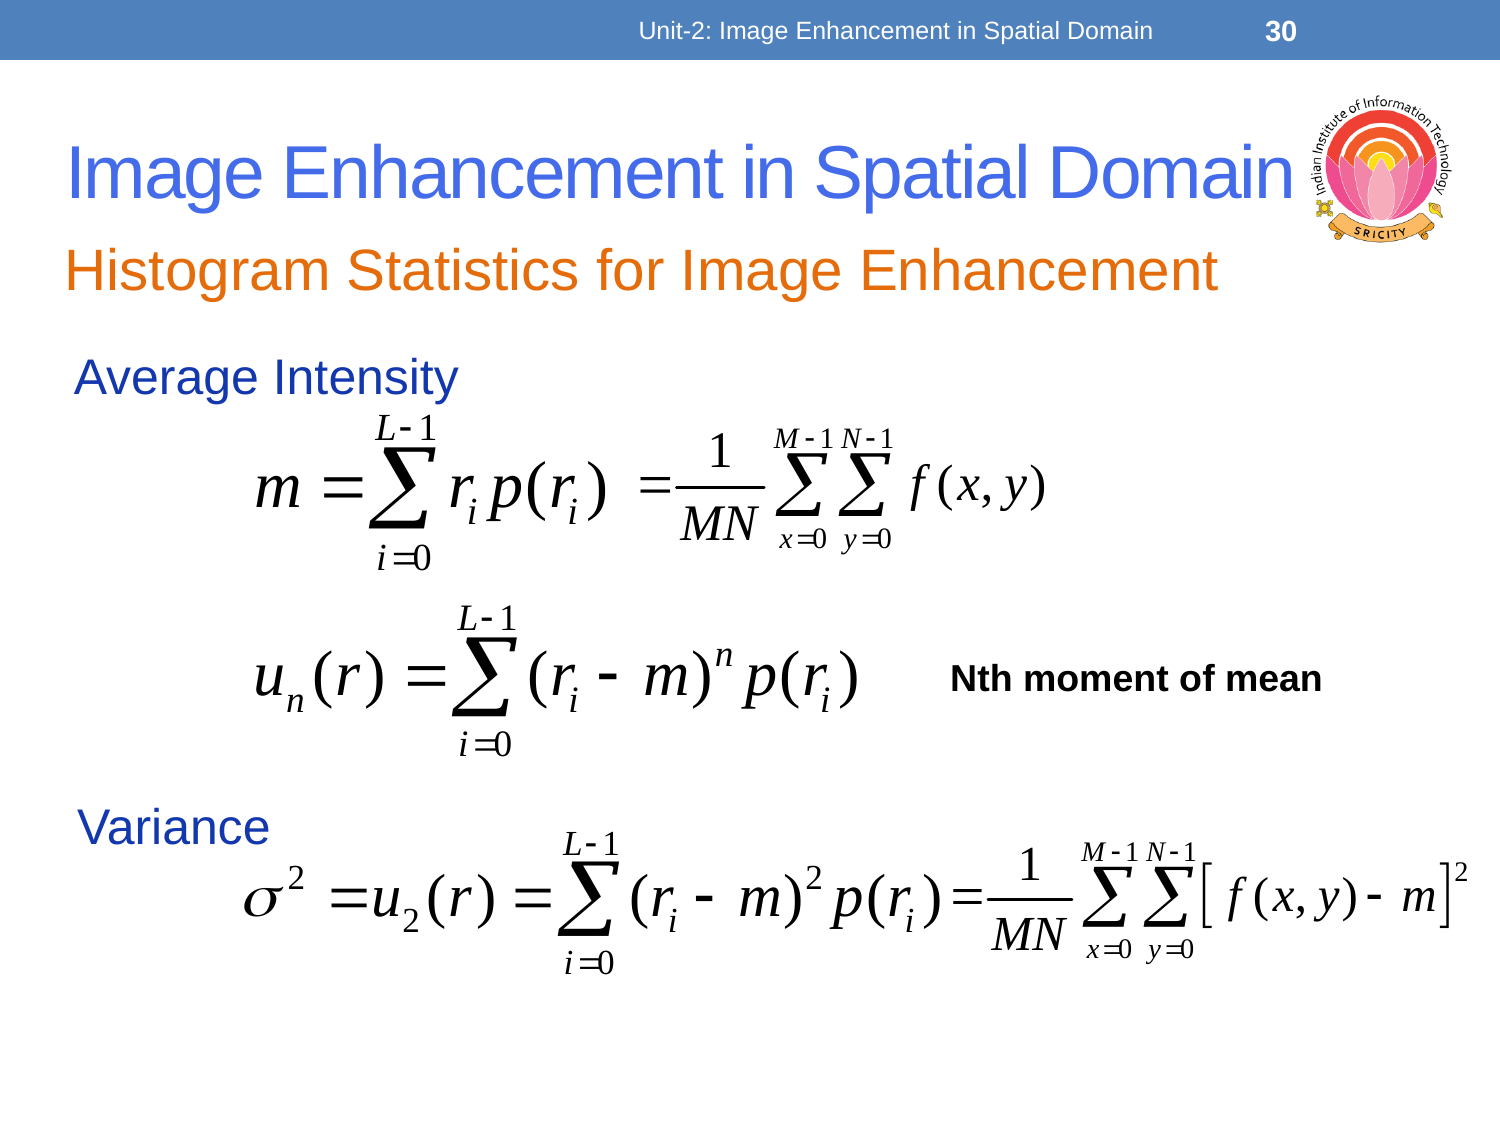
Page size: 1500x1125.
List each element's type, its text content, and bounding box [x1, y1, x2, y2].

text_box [244, 396, 620, 585]
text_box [245, 588, 874, 772]
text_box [941, 829, 1481, 974]
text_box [627, 414, 1055, 565]
slide_number 30 [1250, 3, 1425, 57]
footer Unit-2: Image Enhancement in Spatial Domain [562, 3, 1238, 57]
text_box Variance [62, 787, 286, 863]
text_box Average Intensity [59, 337, 475, 413]
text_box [235, 815, 955, 988]
text_box Nth moment of mean [935, 646, 1437, 707]
title Image Enhancement in Spatial Domain [50, 87, 1298, 224]
text_box Histogram Statistics for Image Enhancement [50, 224, 1438, 370]
picture [1299, 87, 1463, 251]
